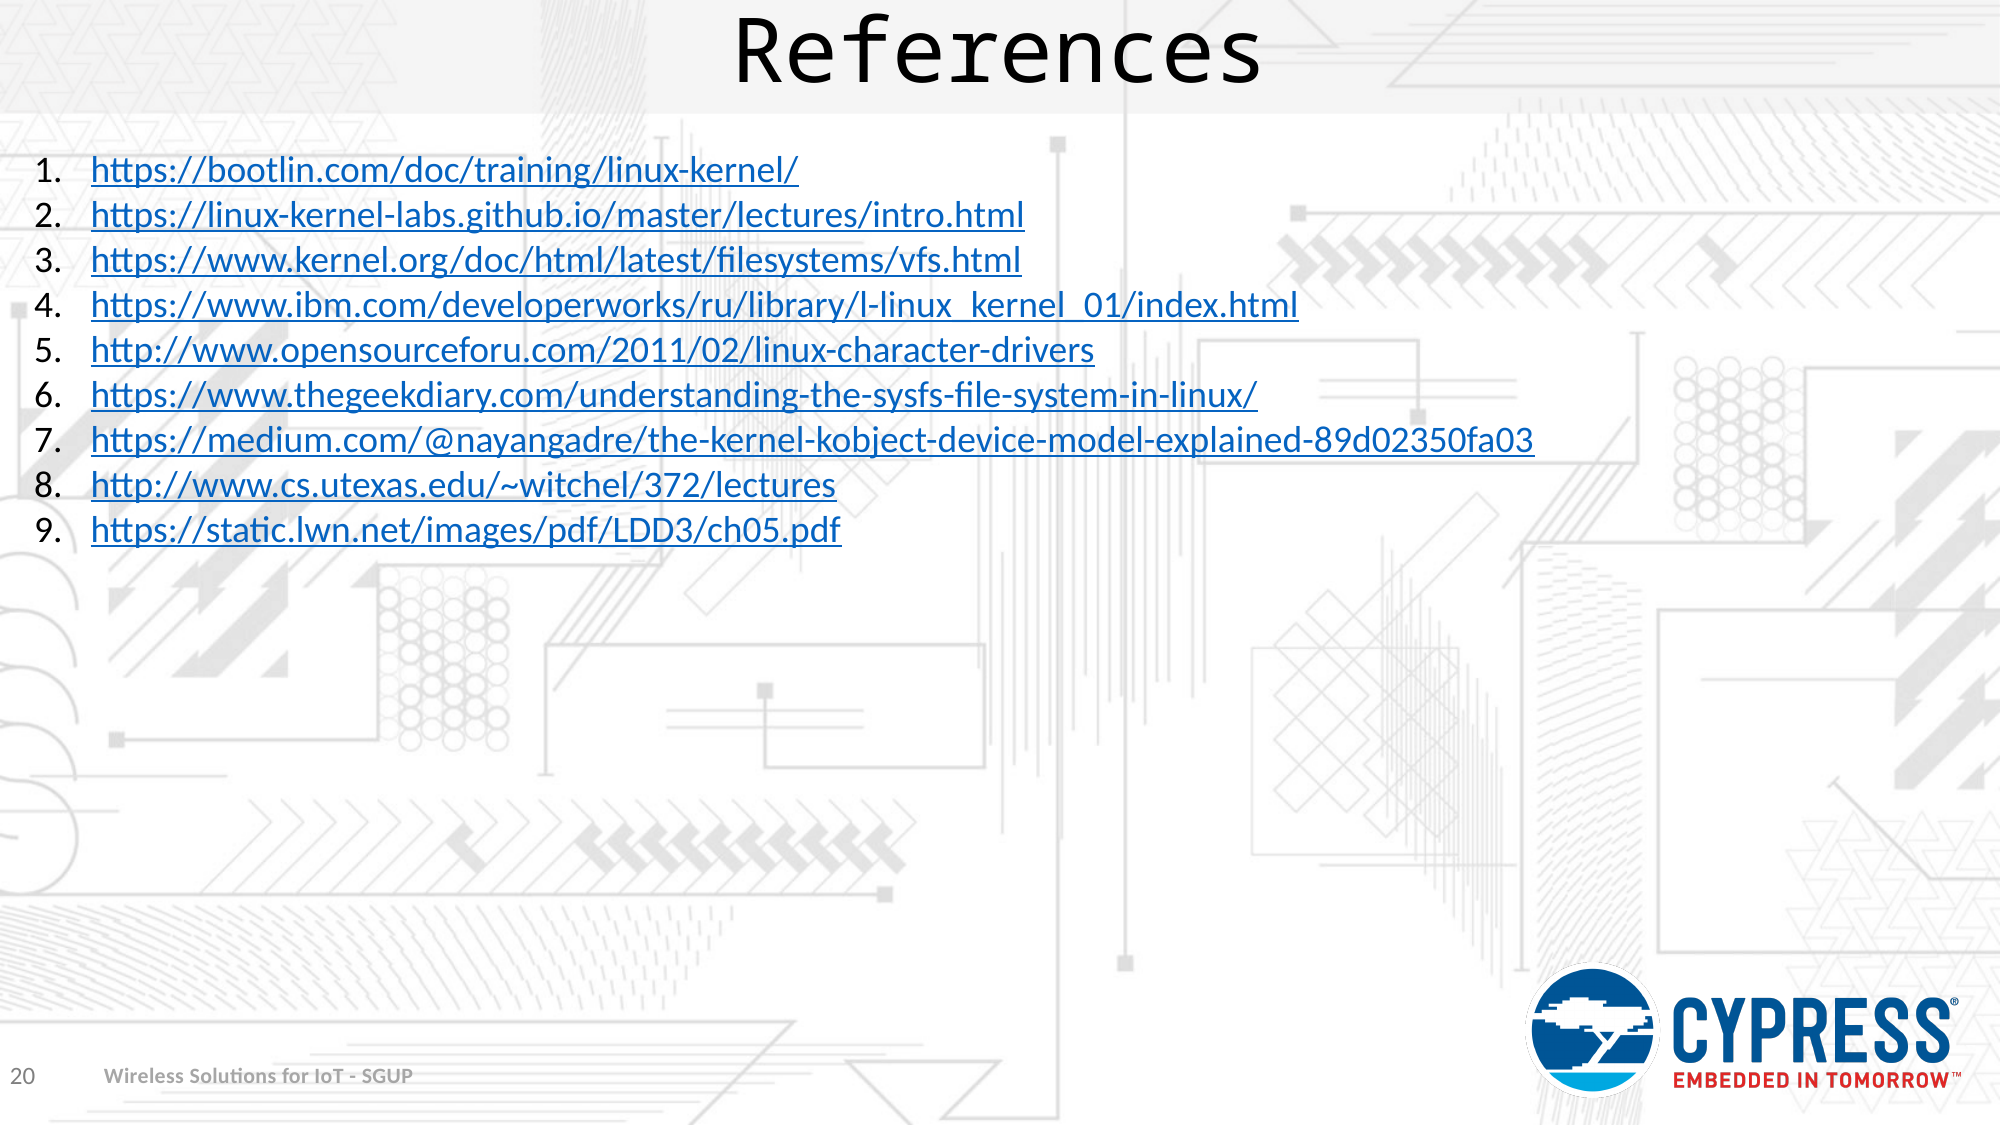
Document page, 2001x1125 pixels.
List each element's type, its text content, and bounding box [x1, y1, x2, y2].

text_box https://bootlin.com/doc/training/linux-kernel/ https://linux-kernel-labs.github.io/master/lectures/intro.html https://www.kernel.org/doc/html/latest/filesystems/vfs.html https://www.ibm.com/developerworks/ru/library/l-linux_kernel_01/index.html http://www.opensourceforu.com/2011/02/linux-character-drivers https://www.thegeekdiary.com/understanding-the-sysfs-file-system-in-linux/ https://medium.com/@nayangadre/the-kernel-kobject-device-model-explained-89d02350fa03 http://www.cs.utexas.edu/~witchel/372/lectures https://static.lwn.net/images/pdf/LDD3/ch05.pdf [19, 137, 1910, 647]
picture [0, 115, 2000, 1125]
title References [0, 0, 2000, 115]
